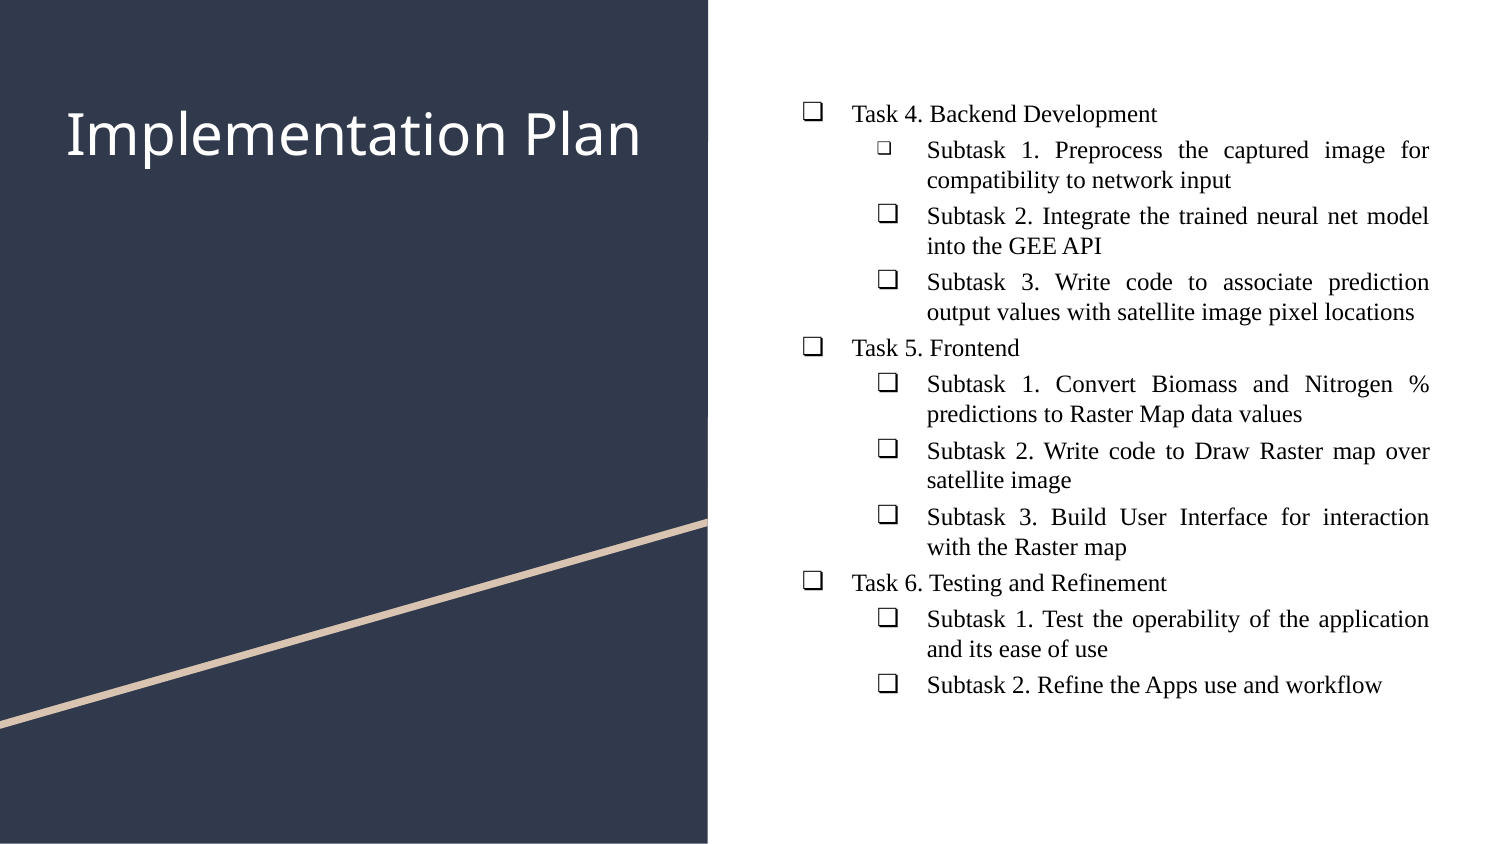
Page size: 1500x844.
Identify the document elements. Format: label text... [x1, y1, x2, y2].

title Implementation Plan [51, 82, 660, 494]
list Task 4. Backend Development Subtask 1. Preprocess the captured image for compatibility to network input Subtask 2. Integrate the trained neural net model into the GEE API Subtask 3. Write code to associate prediction output values with satellite image pixel locations Task 5. Frontend Subtask 1. Convert Biomass and Nitrogen % predictions to Raster Map data values Subtask 2. Write code to Draw Raster map over satellite image Subtask 3. Build User Interface for interaction with the Raster map Task 6. Testing and Refinement Subtask 1. Test the operability of the application and its ease of use Subtask 2. Refine the Apps use and workflow [761, 82, 1446, 755]
